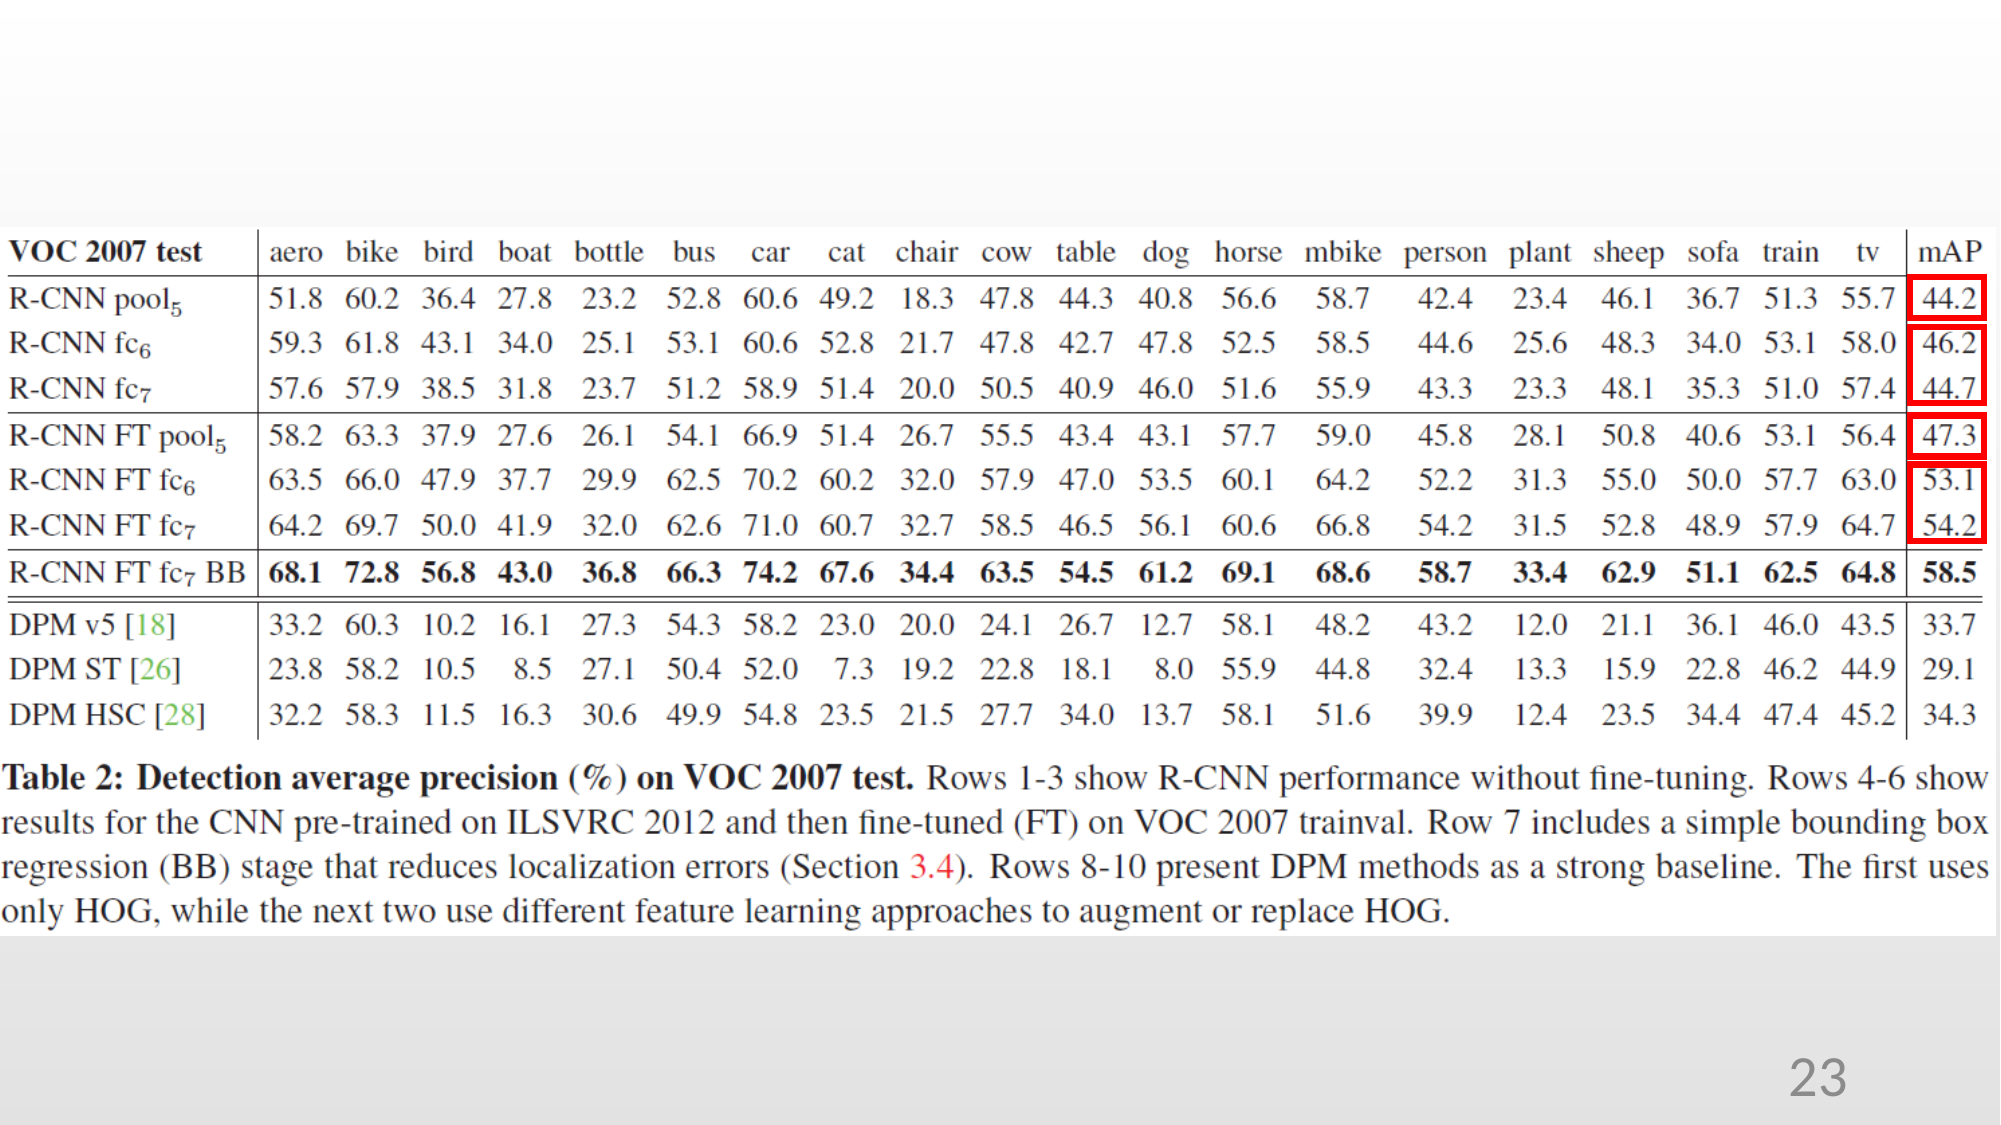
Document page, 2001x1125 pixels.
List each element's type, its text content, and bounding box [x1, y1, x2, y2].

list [0, 227, 1996, 936]
slide_number 23 [1412, 1042, 1863, 1103]
